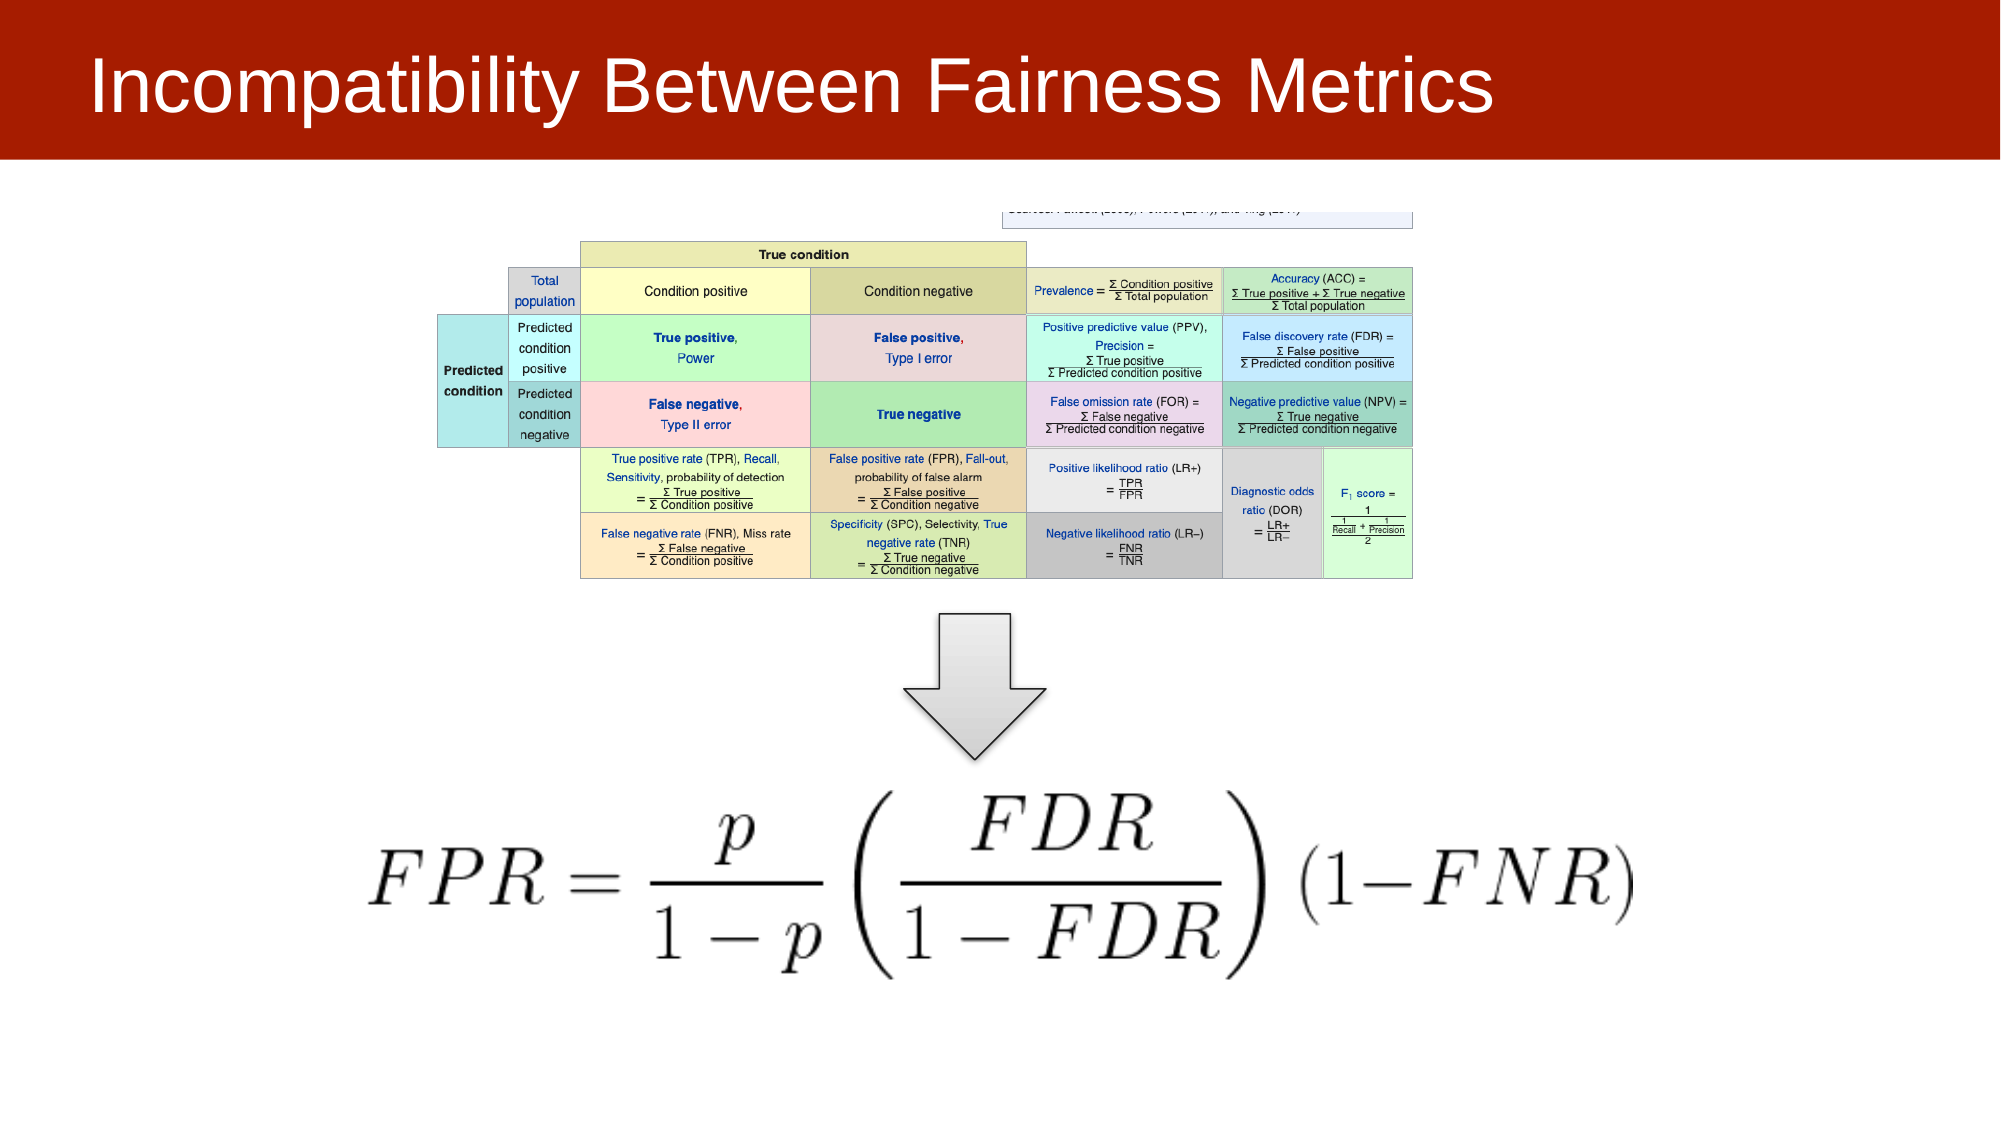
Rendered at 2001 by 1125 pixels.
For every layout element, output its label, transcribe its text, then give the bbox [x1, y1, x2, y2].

title Incompatibility Between Fairness Metrics [68, 14, 1932, 140]
picture [367, 790, 1633, 983]
text_box [903, 613, 1047, 761]
picture [421, 211, 1423, 595]
